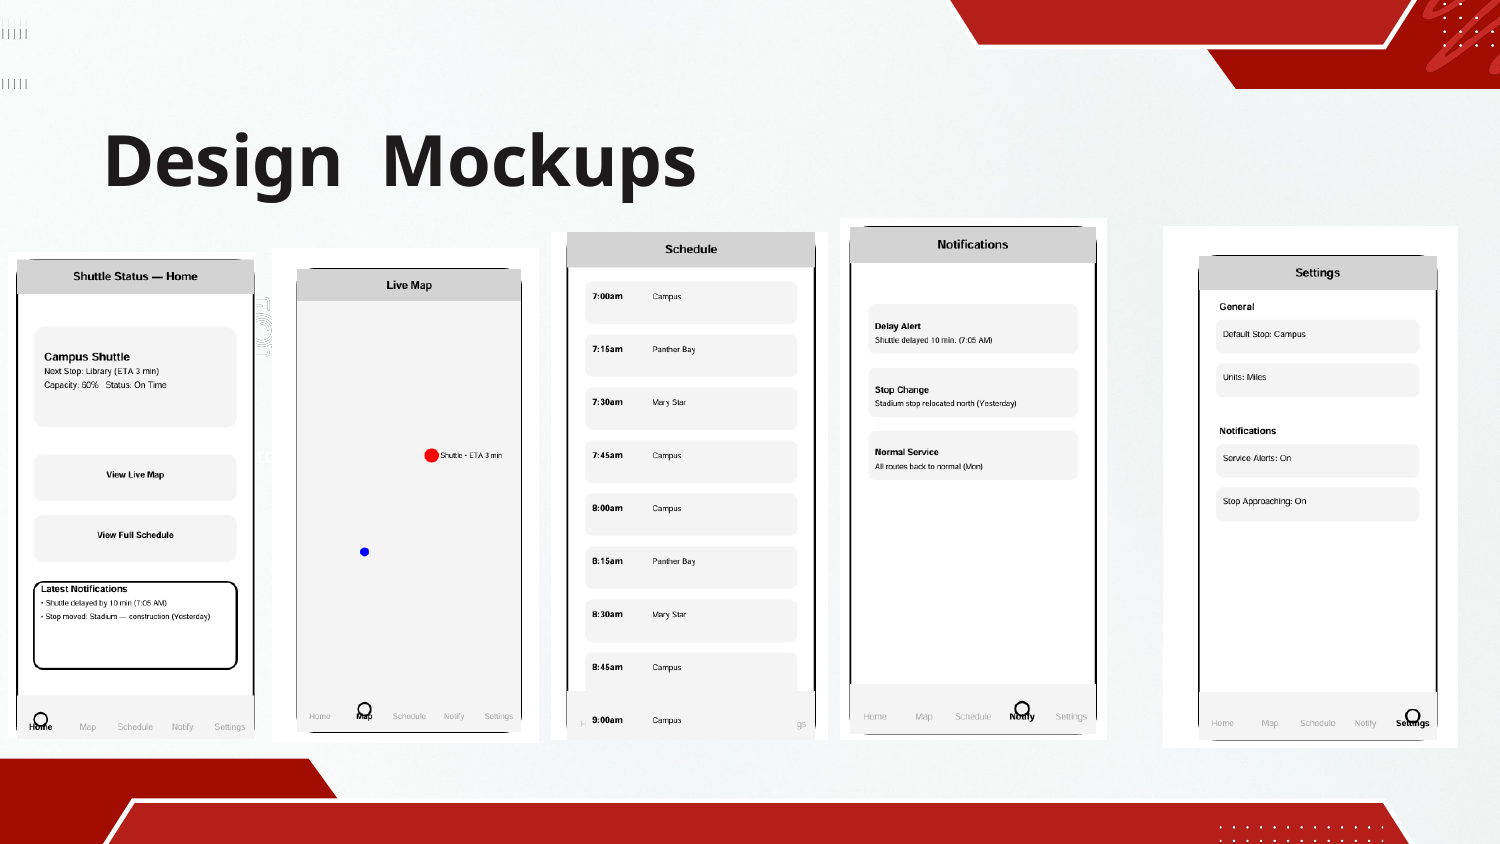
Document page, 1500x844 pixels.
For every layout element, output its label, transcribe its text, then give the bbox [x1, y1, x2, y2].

picture [839, 218, 1108, 740]
picture [271, 248, 540, 743]
text_box [261, 307, 266, 359]
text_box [1163, 0, 1500, 110]
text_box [101, 791, 1416, 844]
text_box [0, 0, 29, 89]
text_box Design Mockups [102, 94, 962, 307]
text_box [0, 738, 382, 844]
text_box [0, 0, 1500, 844]
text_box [945, 0, 1416, 57]
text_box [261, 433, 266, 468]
picture [7, 252, 257, 739]
picture [1163, 225, 1458, 748]
picture [551, 232, 828, 740]
